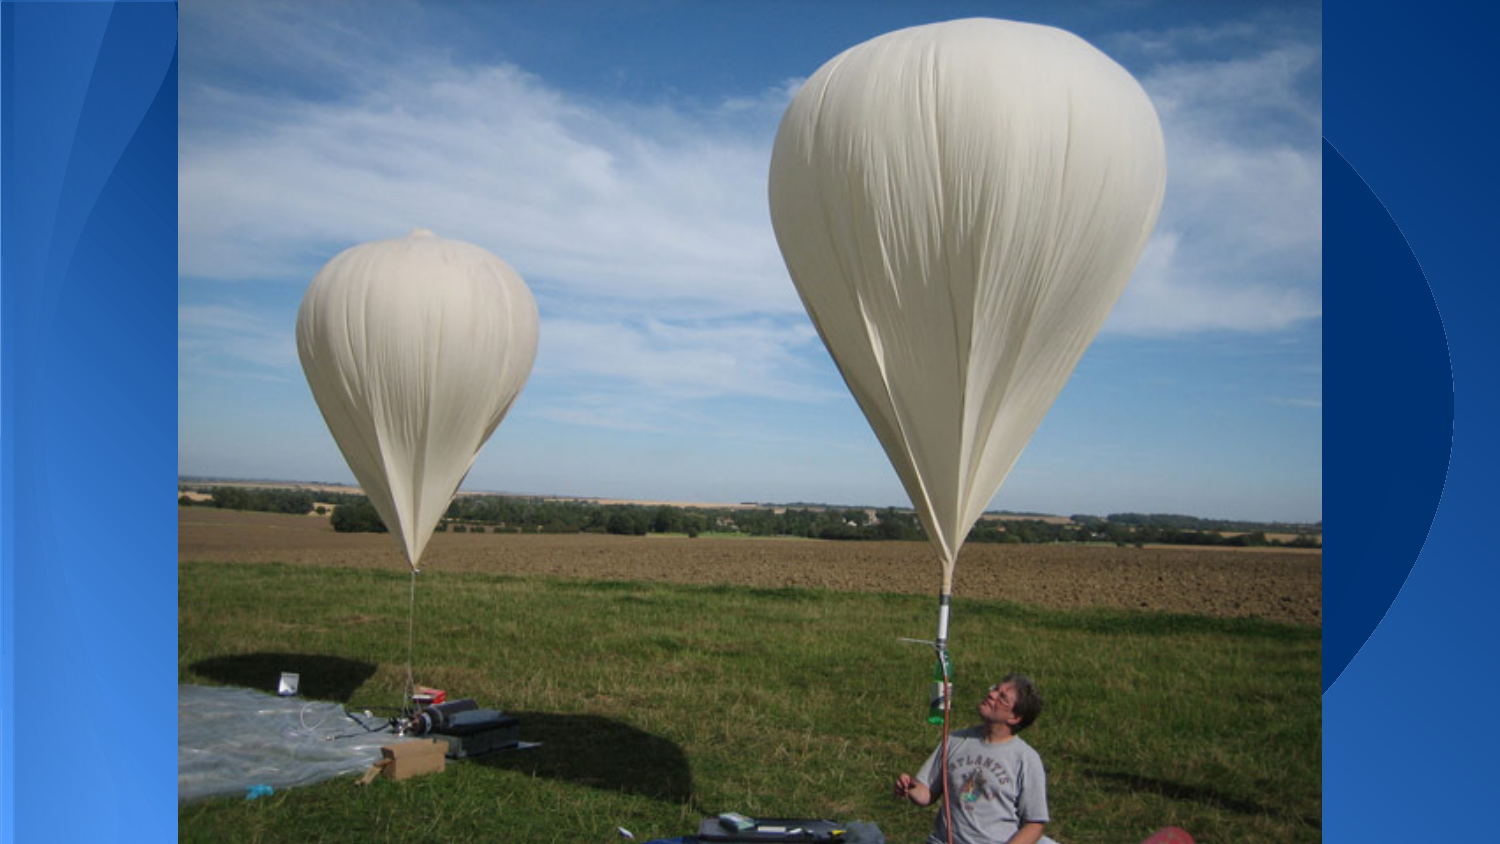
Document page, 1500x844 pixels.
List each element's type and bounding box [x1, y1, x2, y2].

picture [178, 0, 1322, 844]
